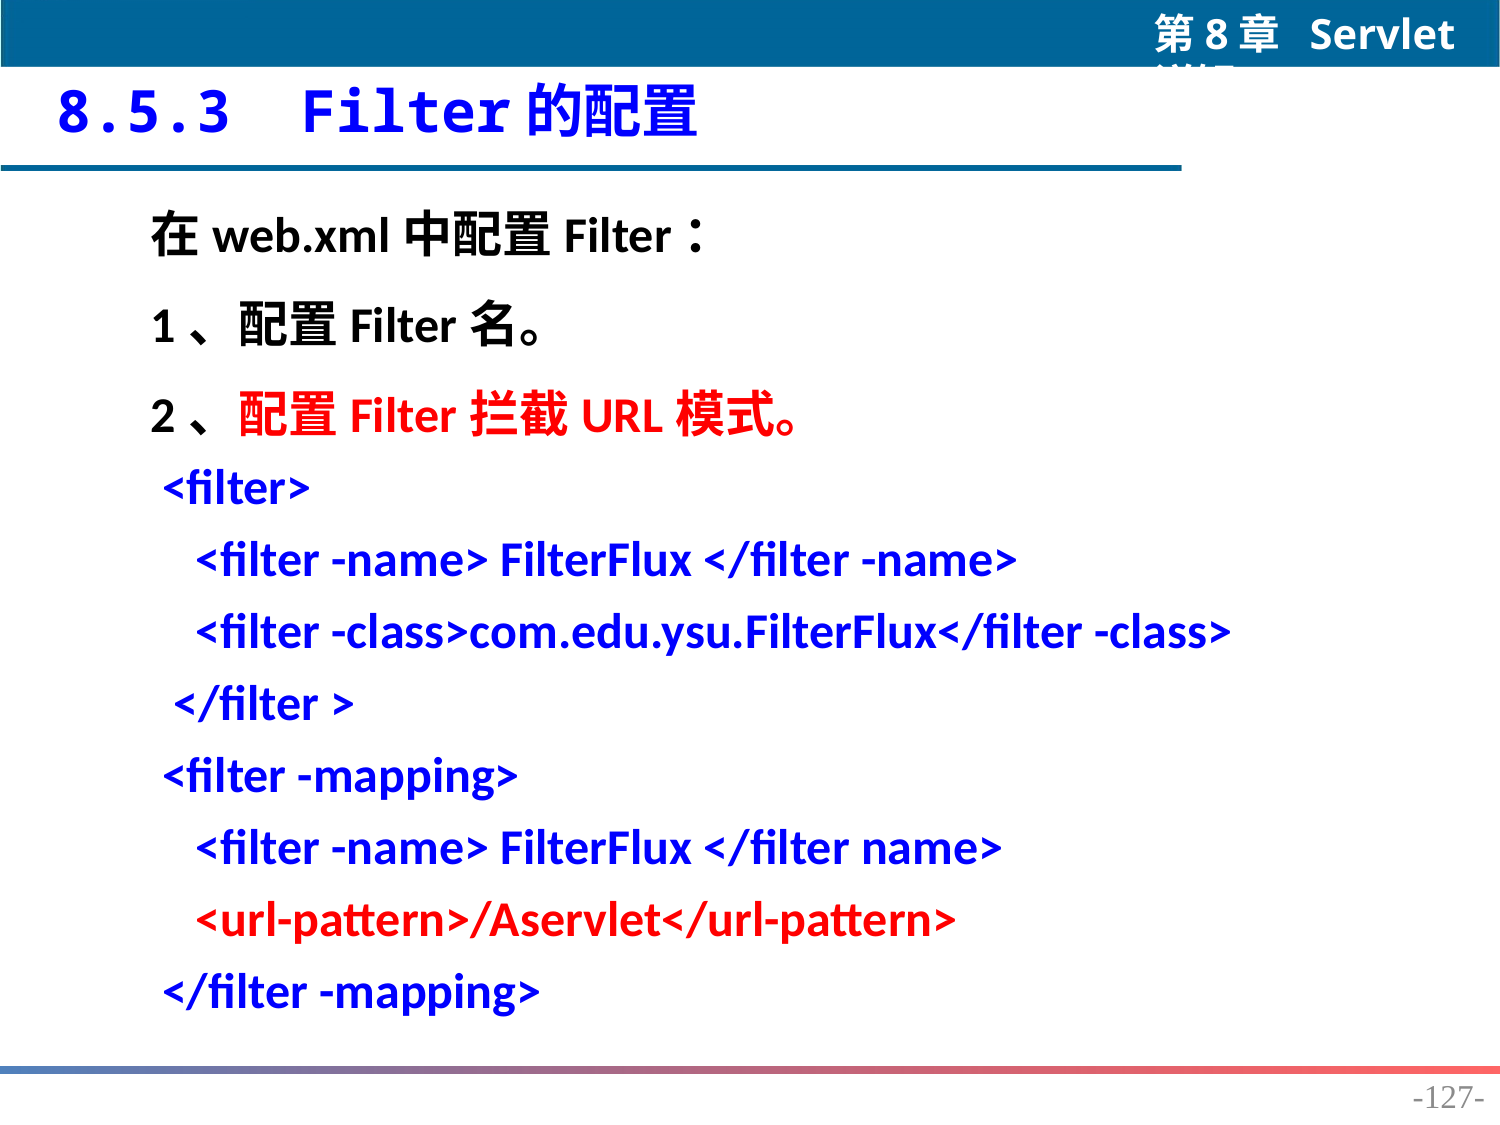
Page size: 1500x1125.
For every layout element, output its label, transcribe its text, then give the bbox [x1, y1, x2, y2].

list 在web.xml中配置Filter： 1、配置Filter名。 2、配置Filter拦截URL模式。 <filter> <filter -name> FilterFlux </filter -name> <filter -class>com.edu.ysu.FilterFlux</filter -class> </filter > <filter -mapping> <filter -name> FilterFlux </filter name> <url-pattern>/Aservlet</url-pattern> </filter -mapping> [135, 165, 1258, 1028]
slide_number -127- [1149, 1065, 1500, 1125]
list 8.5.3 Filter的配置 [41, 66, 1068, 166]
picture [1496, 0, 1500, 67]
